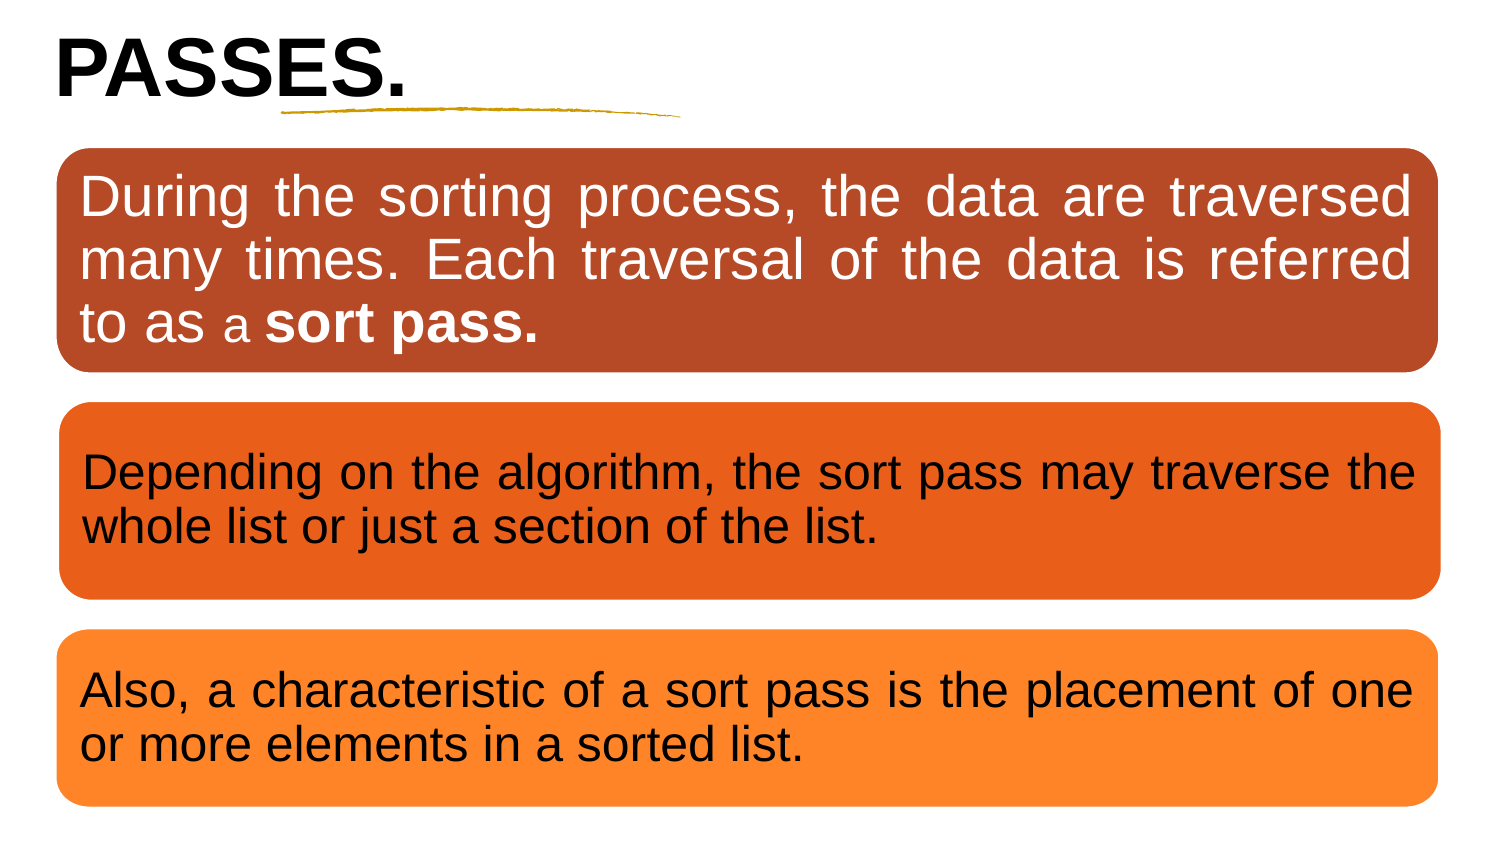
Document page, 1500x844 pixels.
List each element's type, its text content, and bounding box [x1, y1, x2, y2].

text_box During the sorting process, the data are traversed many times. Each traversal of the data is referred to as a sort pass. [52, 144, 1443, 377]
text_box Depending on the algorithm, the sort pass may traverse the whole list or just a section of the list. [54, 397, 1445, 604]
text_box Also, a characteristic of a sort pass is the placement of one or more elements in a sorted list. [52, 625, 1443, 811]
title PASSES. [54, 24, 1441, 115]
